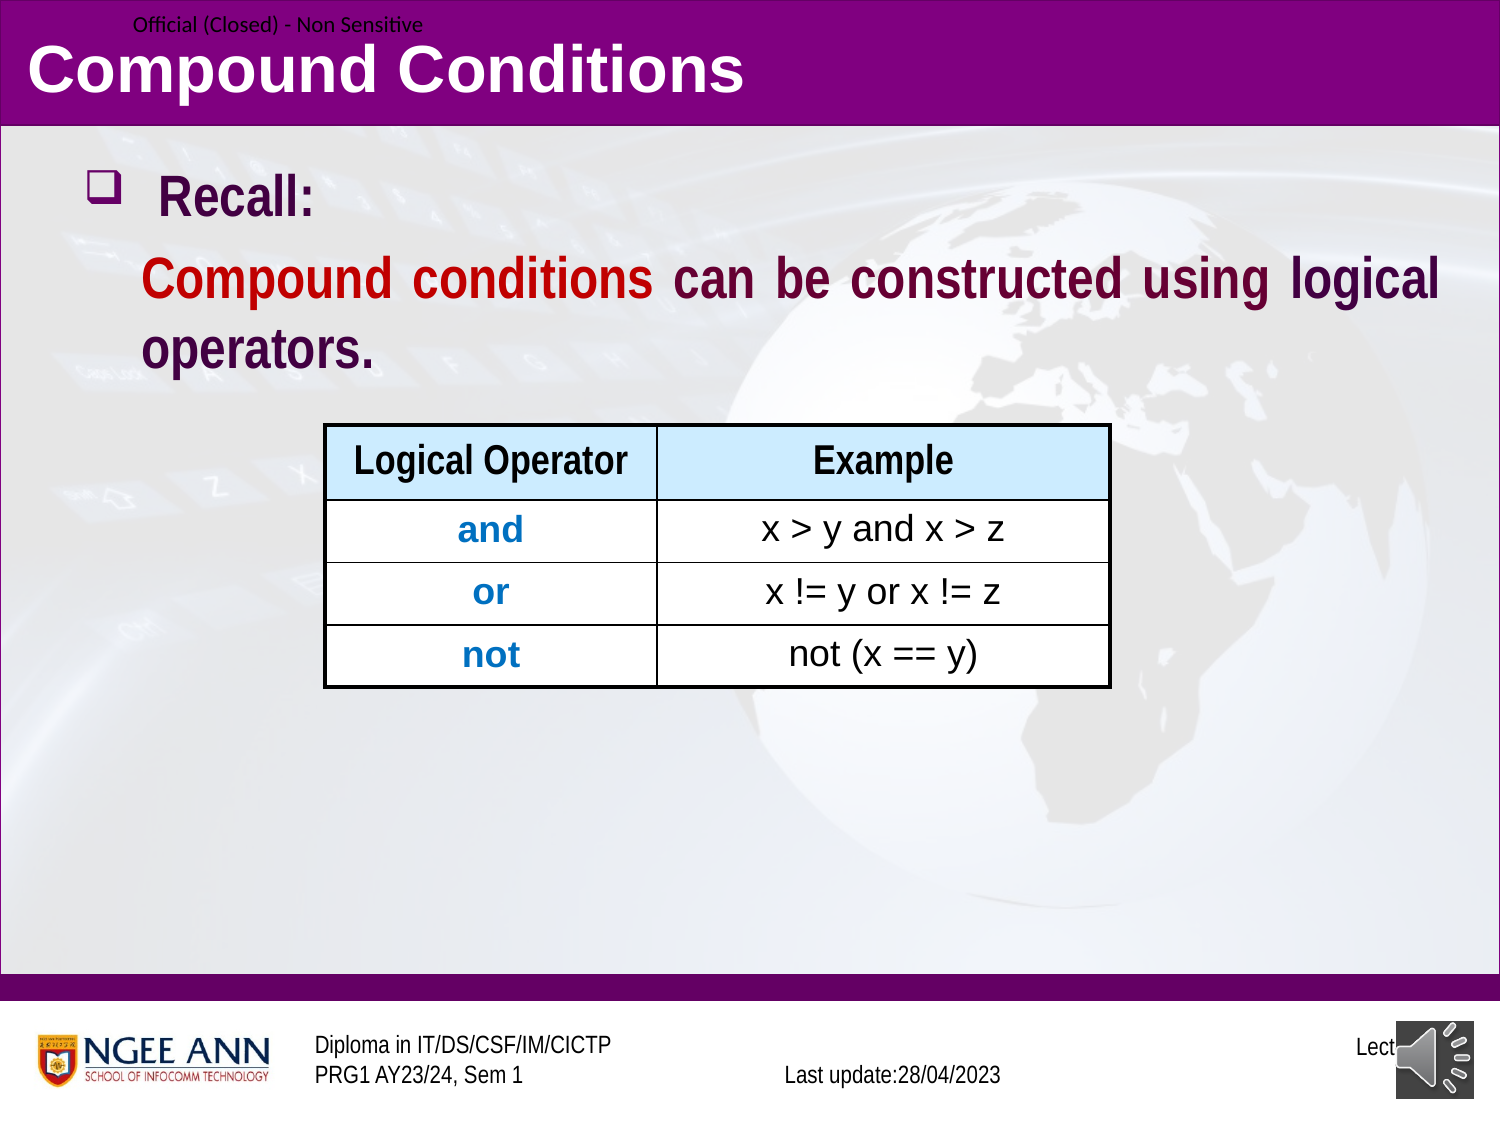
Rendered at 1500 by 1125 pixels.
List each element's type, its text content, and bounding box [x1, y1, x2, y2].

table_cell not [327, 626, 656, 685]
table_header Example [658, 427, 1108, 499]
table_cell x > y and x > z [658, 501, 1108, 562]
table_cell and [327, 501, 656, 562]
title Compound Conditions [12, 19, 1488, 113]
picture [1394, 1019, 1476, 1101]
table_header Logical Operator [327, 427, 656, 499]
table_cell or [327, 563, 656, 624]
table_cell x != y or x != z [658, 563, 1108, 624]
list Recall: Compound conditions can be constructed using logical operators. [68, 150, 1457, 1001]
picture [12, 1012, 294, 1109]
table_cell not (x == y) [658, 626, 1108, 685]
